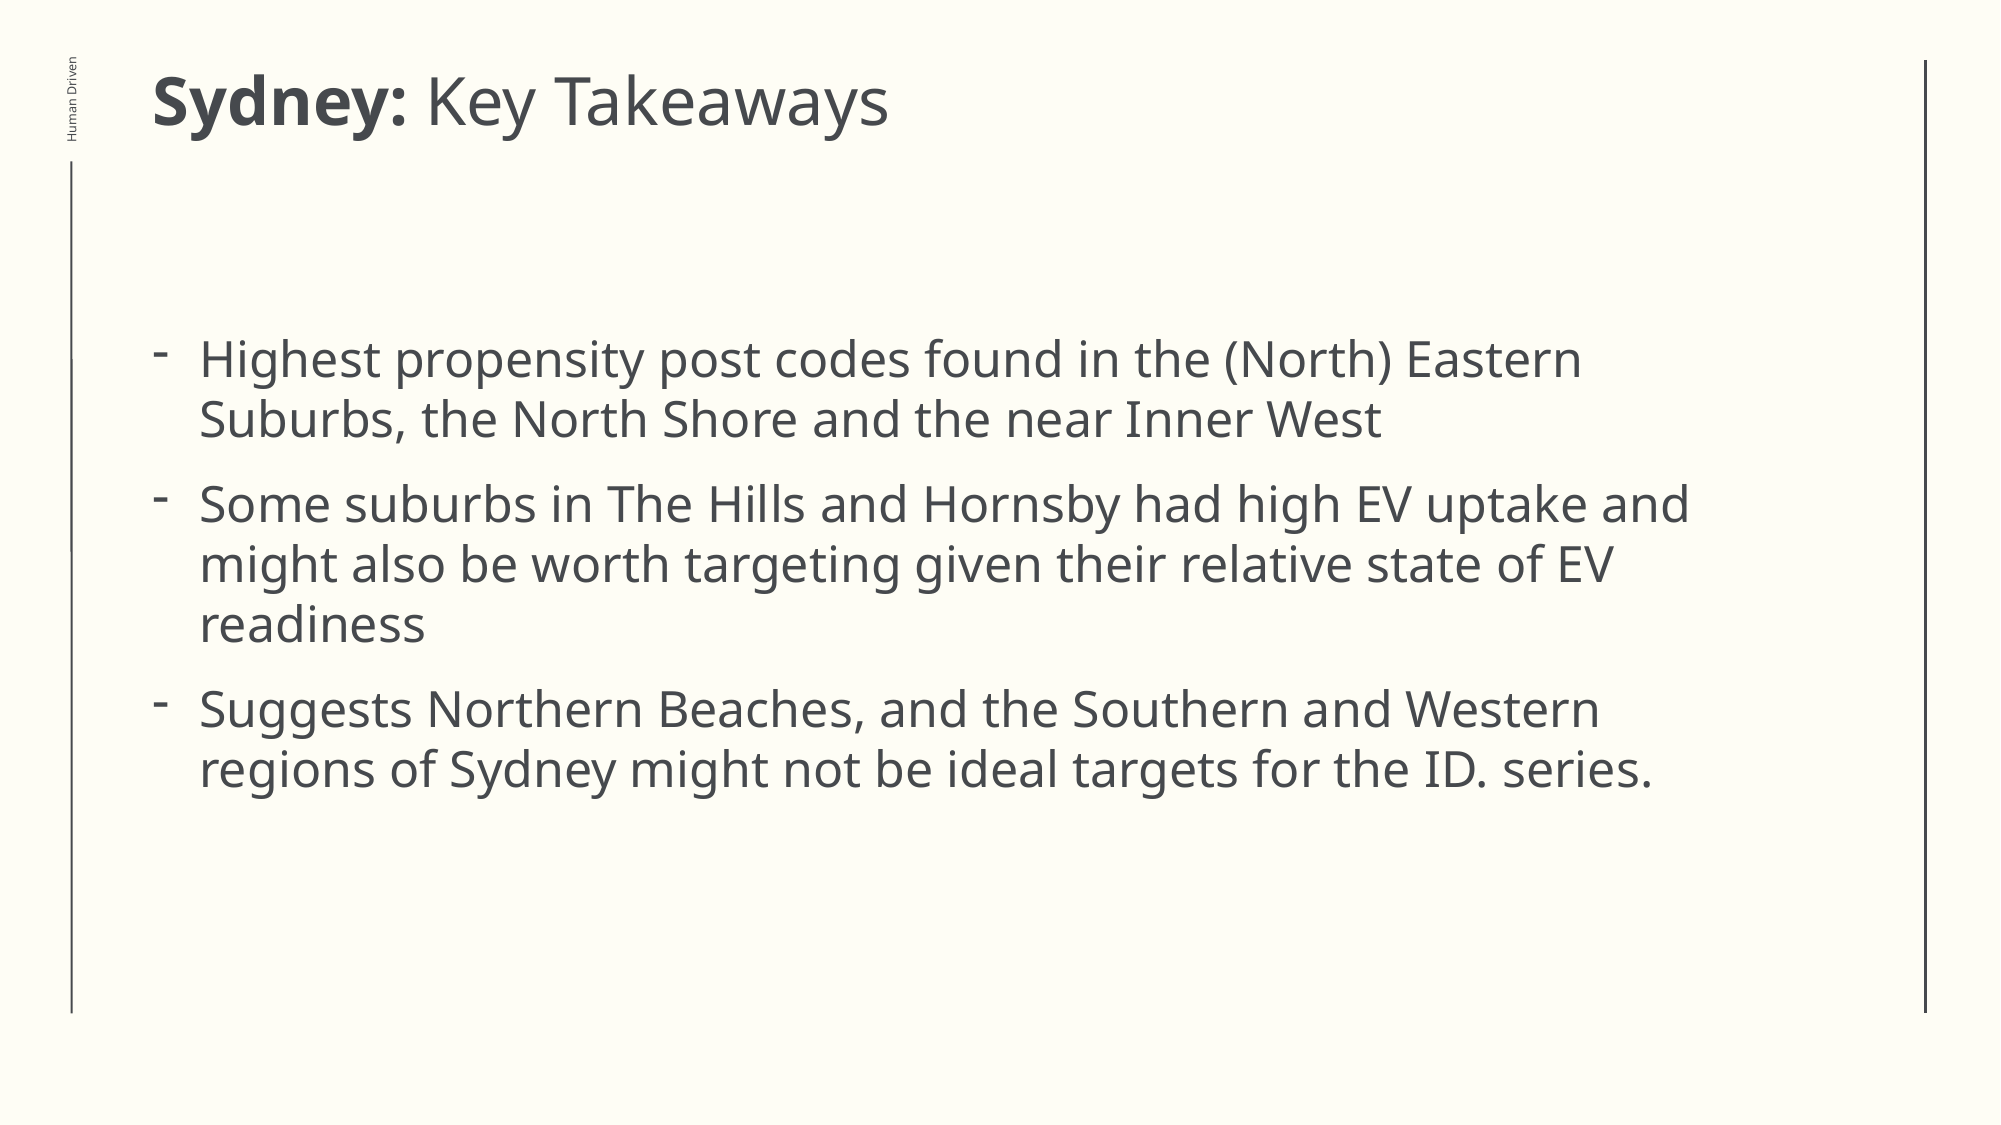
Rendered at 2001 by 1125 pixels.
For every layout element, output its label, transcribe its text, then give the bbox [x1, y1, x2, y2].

text_box Highest propensity post codes found in the (North) Eastern Suburbs, the North Shore and the near Inner West Some suburbs in The Hills and Hornsby had high EV uptake and might also be worth targeting given their relative state of EV readiness Suggests Northern Beaches, and the Southern and Western regions of Sydney might not be ideal targets for the ID. series. [137, 267, 1722, 858]
title Sydney: Key Takeaways [137, 59, 1863, 348]
